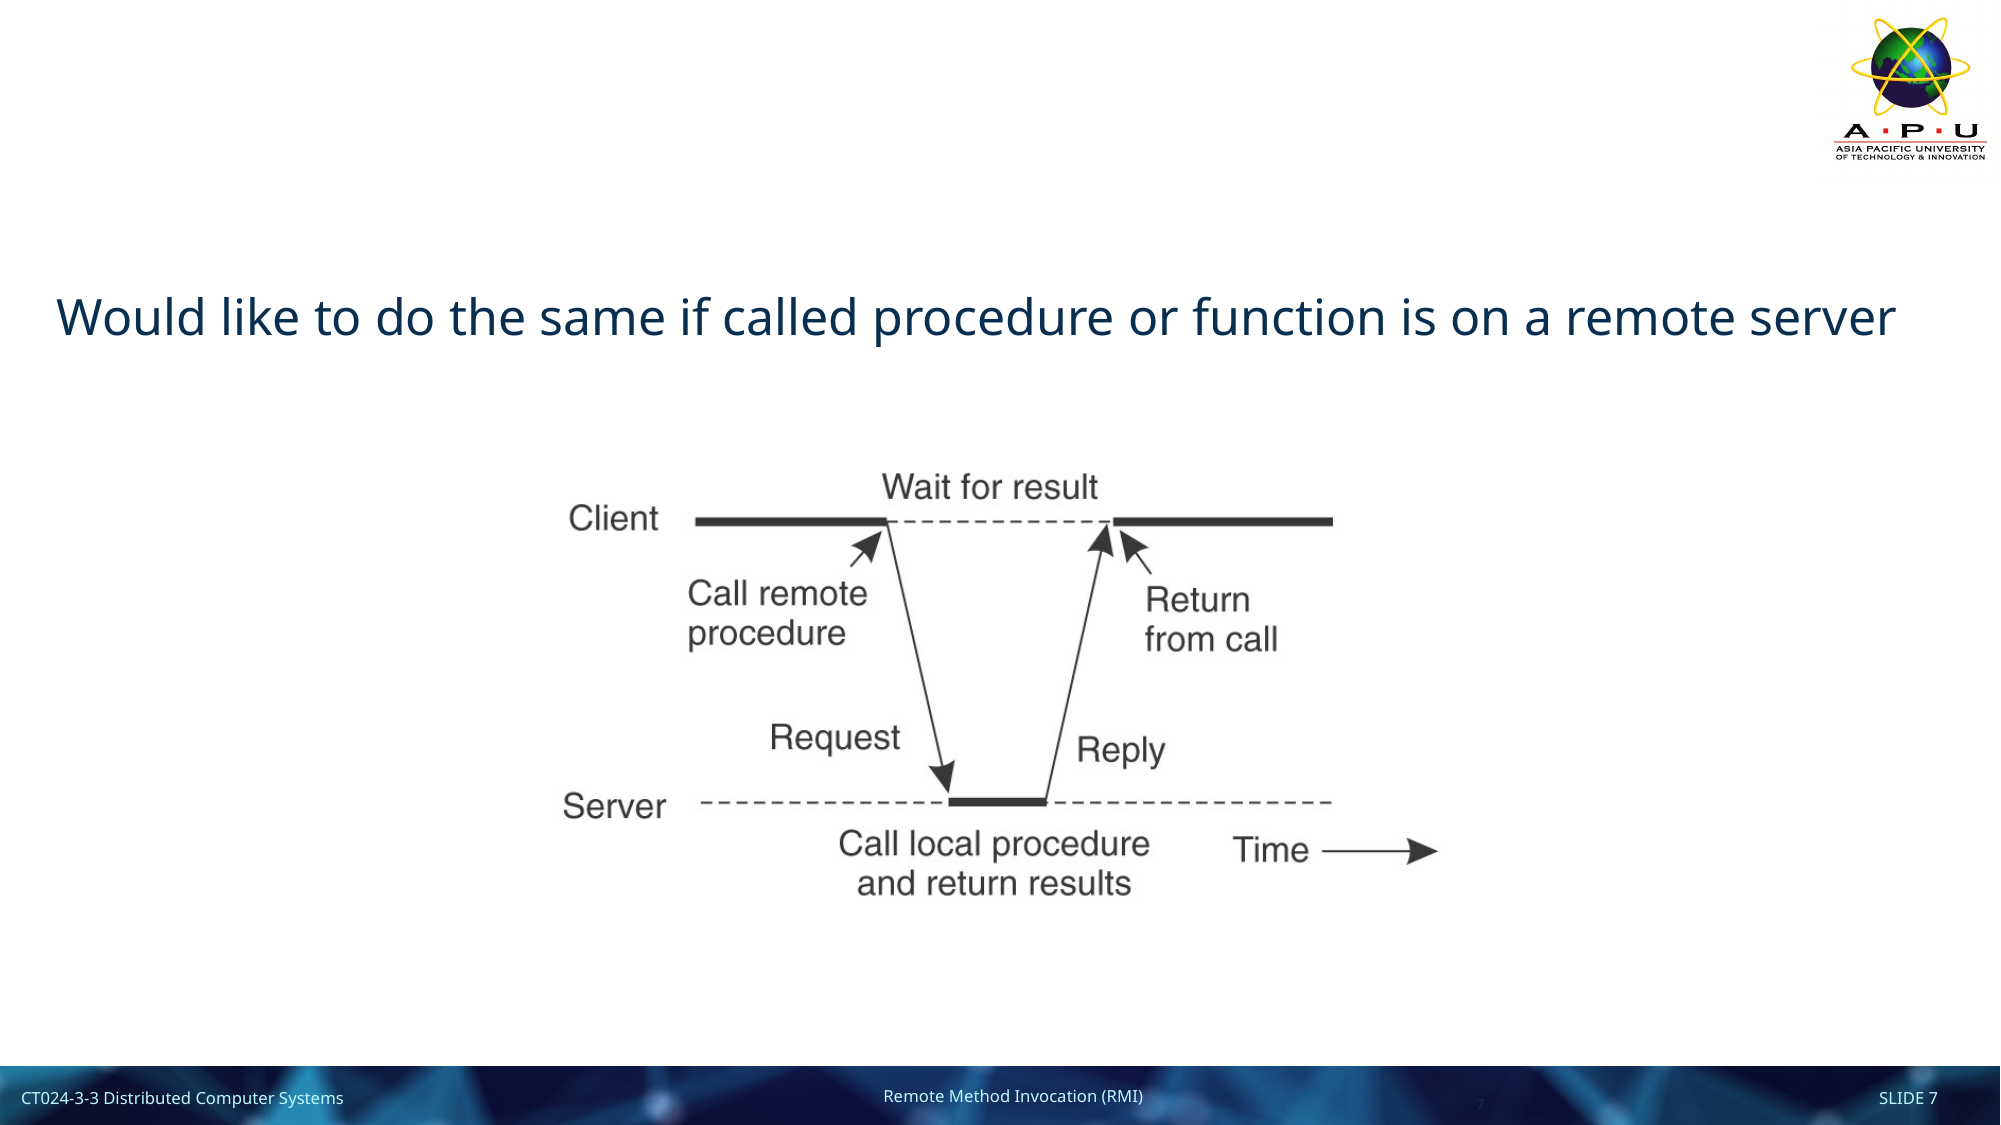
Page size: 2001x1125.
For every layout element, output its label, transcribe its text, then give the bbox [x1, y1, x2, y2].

picture [1822, 0, 2000, 178]
picture [0, 1066, 2000, 1125]
list Would like to do the same if called procedure or function is on a remote server [41, 278, 1969, 1021]
picture [508, 412, 1491, 957]
footer 7 [1025, 1086, 1500, 1125]
